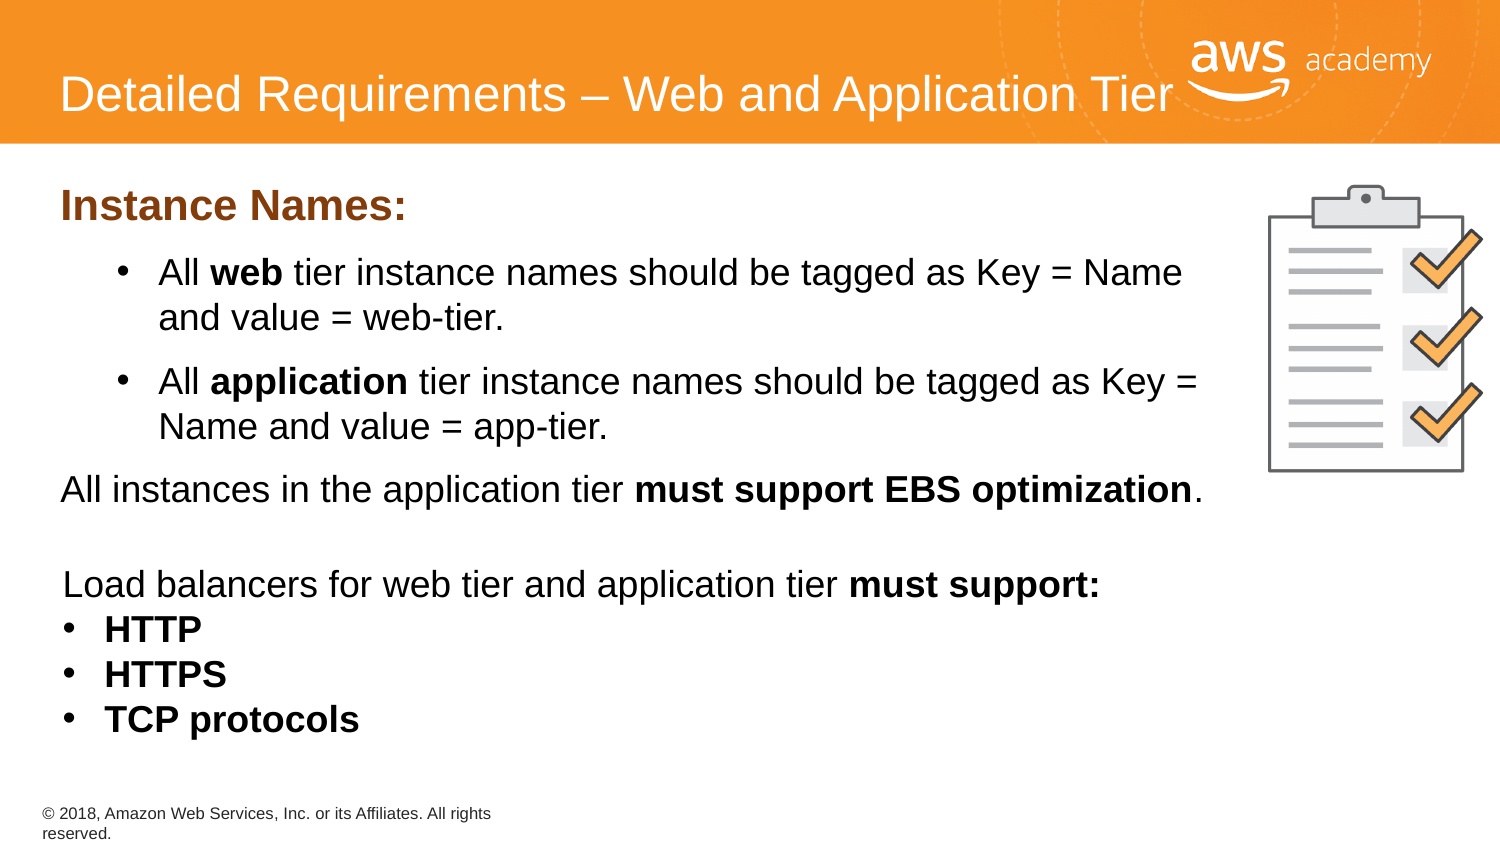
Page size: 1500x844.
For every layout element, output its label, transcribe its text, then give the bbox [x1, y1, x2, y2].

picture [0, 0, 1500, 844]
text_box Detailed Requirements – Web and Application Tier [48, 46, 1416, 143]
text_box Instance Names: All web tier instance names should be tagged as Key = Name and value = web-tier. All application tier instance names should be tagged as Key = Name and value = app-tier. All instances in the application tier must support EBS optimization. [0, 170, 1245, 520]
text_box Load balancers for web tier and application tier must support: HTTP HTTPS TCP protocols [51, 554, 1254, 748]
